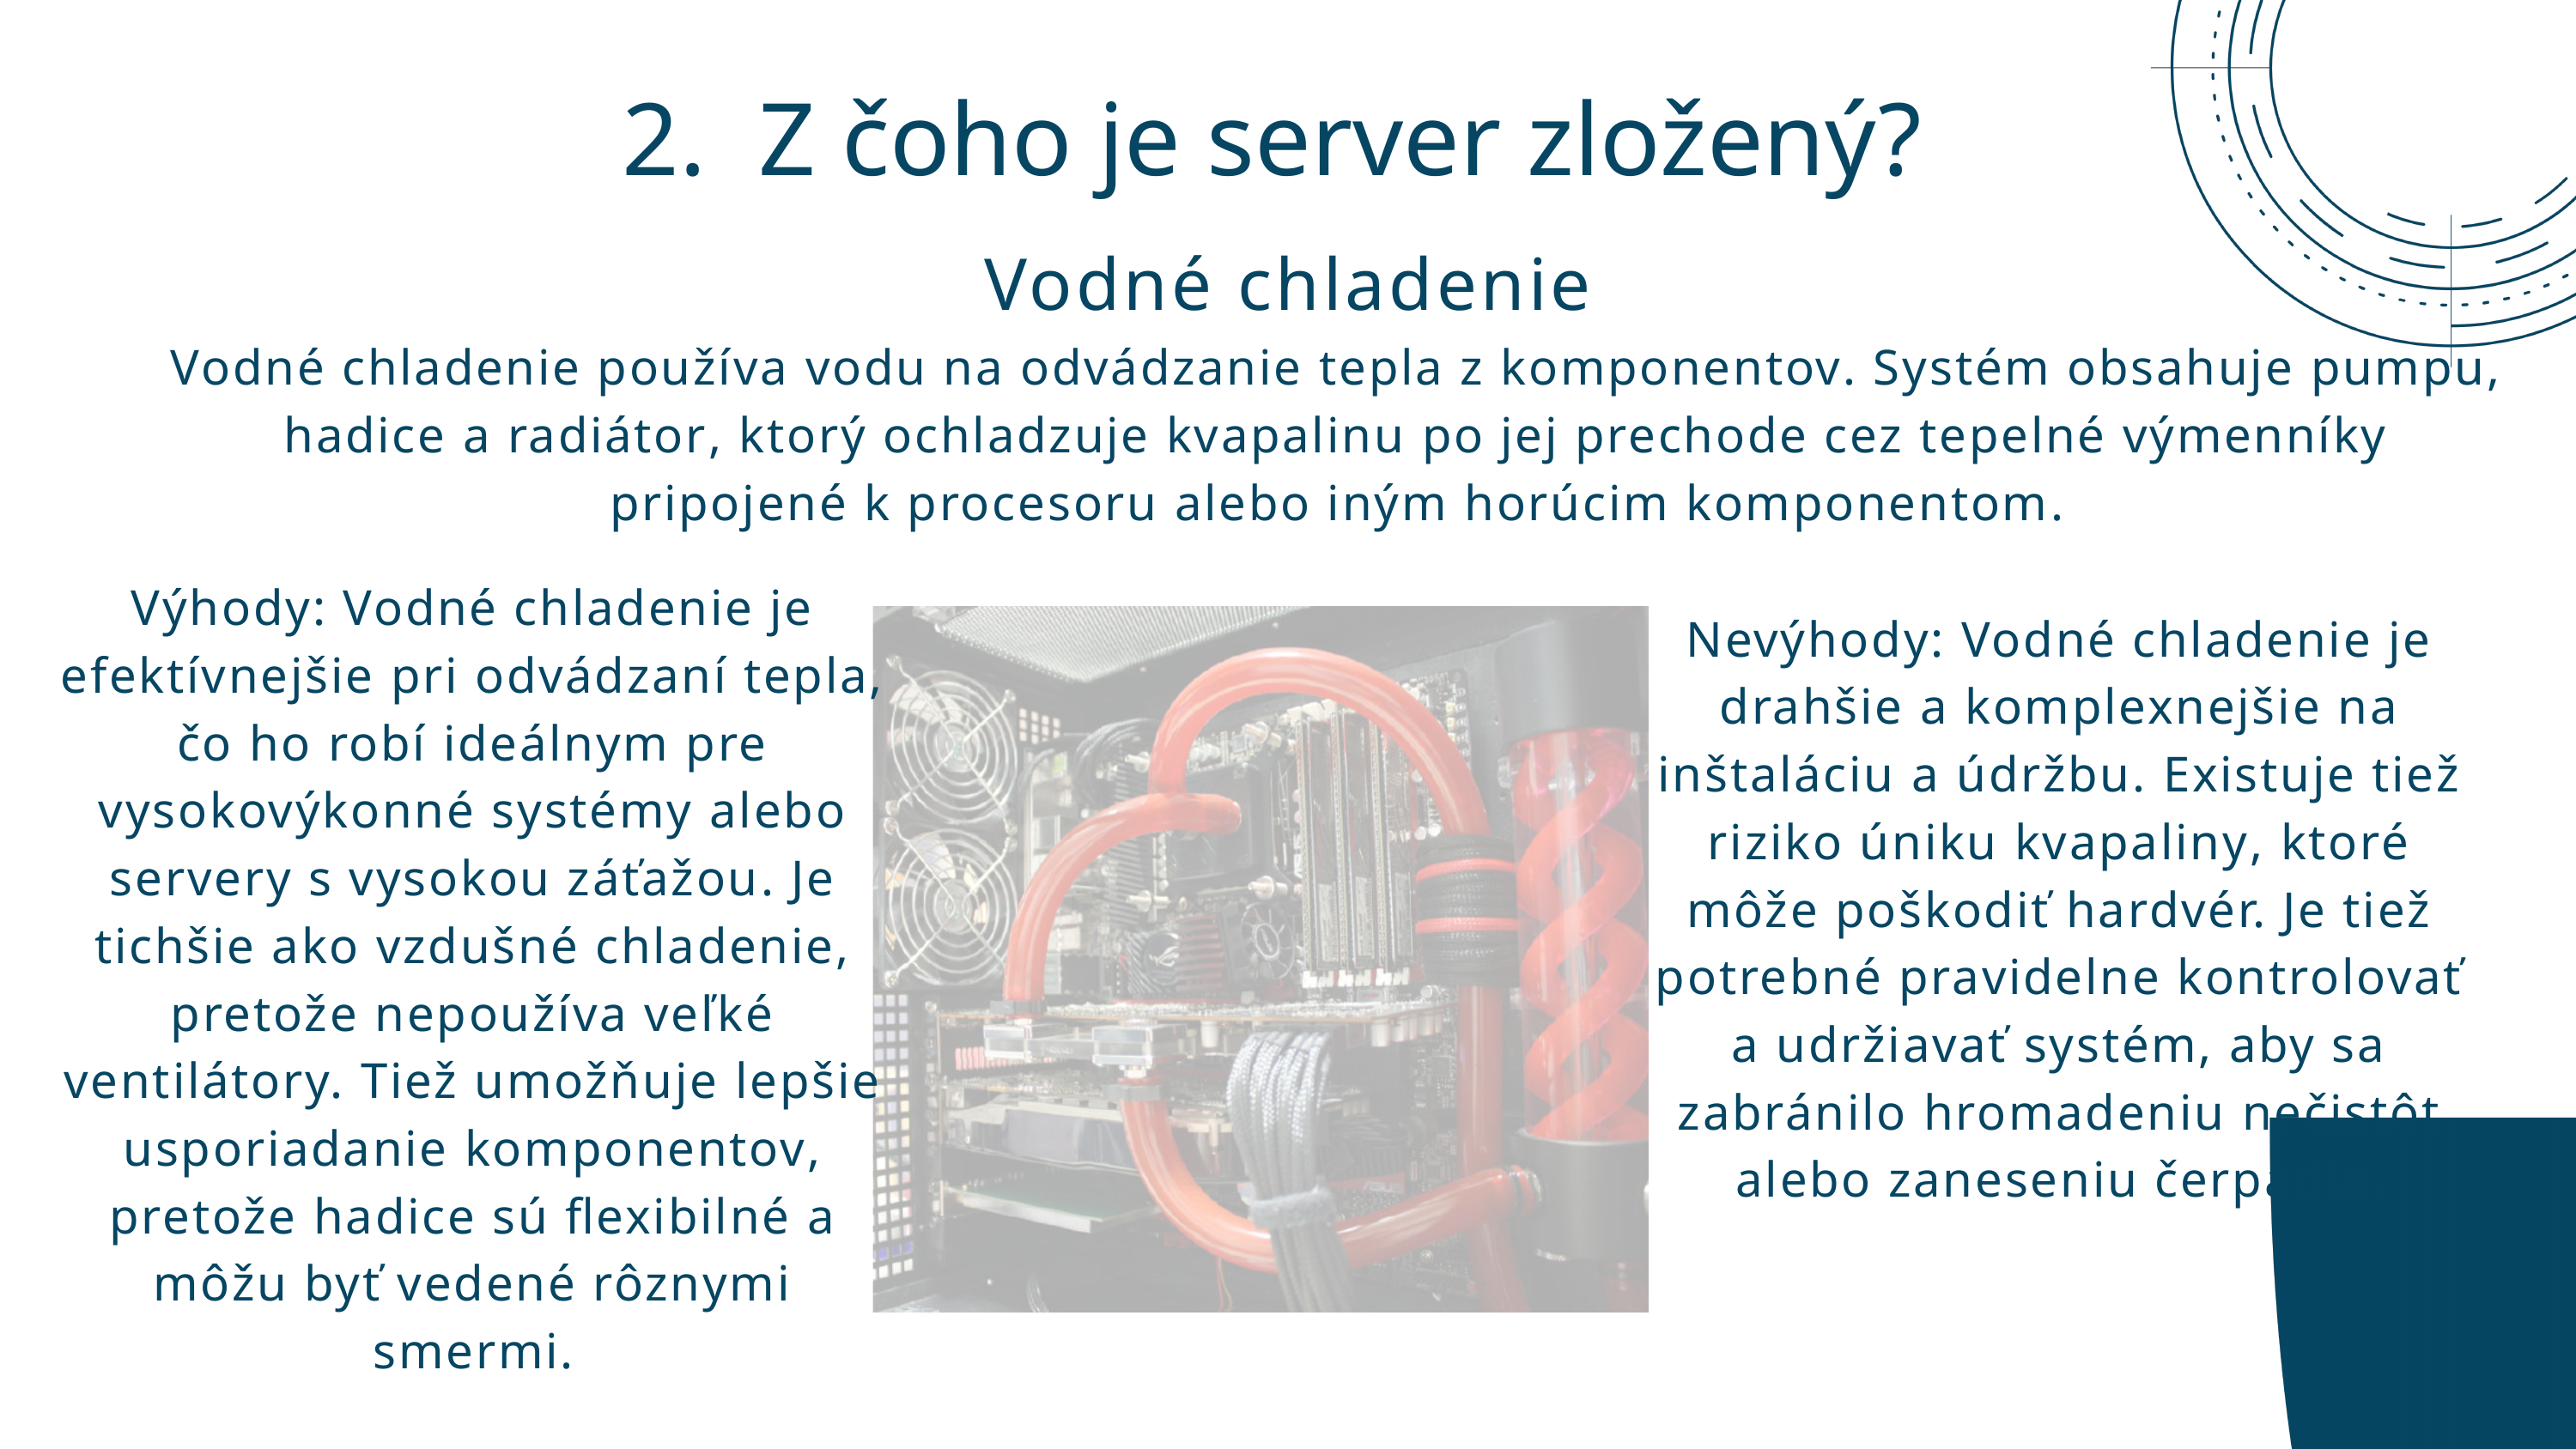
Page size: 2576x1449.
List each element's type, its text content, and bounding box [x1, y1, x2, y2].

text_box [622, 77, 1954, 318]
text_box [2150, 0, 2576, 368]
text_box [896, 606, 1649, 1313]
text_box [2269, 1117, 2576, 1449]
text_box Nevýhody: Vodné chladenie je drahšie a komplexnejšie na inštaláciu a údržbu. Existuje tiež riziko úniku kvapaliny, ktoré môže poškodiť hardvér. Je tiež potrebné pravidelne kontrolovať a udržiavať systém, aby sa zabránilo hromadeniu nečistôt alebo zaneseniu čerpadla. [1648, 598, 2471, 1208]
text_box Vodné chladenie používa vodu na odvádzanie tepla z komponentov. Systém obsahuje pumpu, hadice a radiátor, ktorý ochladzuje kvapalinu po jej prechode cez tepelné výmenníky pripojené k procesoru alebo iným horúcim komponentom. [170, 327, 2503, 530]
text_box Výhody: Vodné chladenie je efektívnejšie pri odvádzaní tepla, čo ho robí ideálnym pre vysokovýkonné systémy alebo servery s vysokou záťažou. Je tichšie ako vzdušné chladenie, pretože nepoužíva veľké ventilátory. Tiež umožňuje lepšie usporiadanie komponentov, pretože hadice sú flexibilné a môžu byť vedené rôznymi smermi. [50, 567, 896, 1379]
